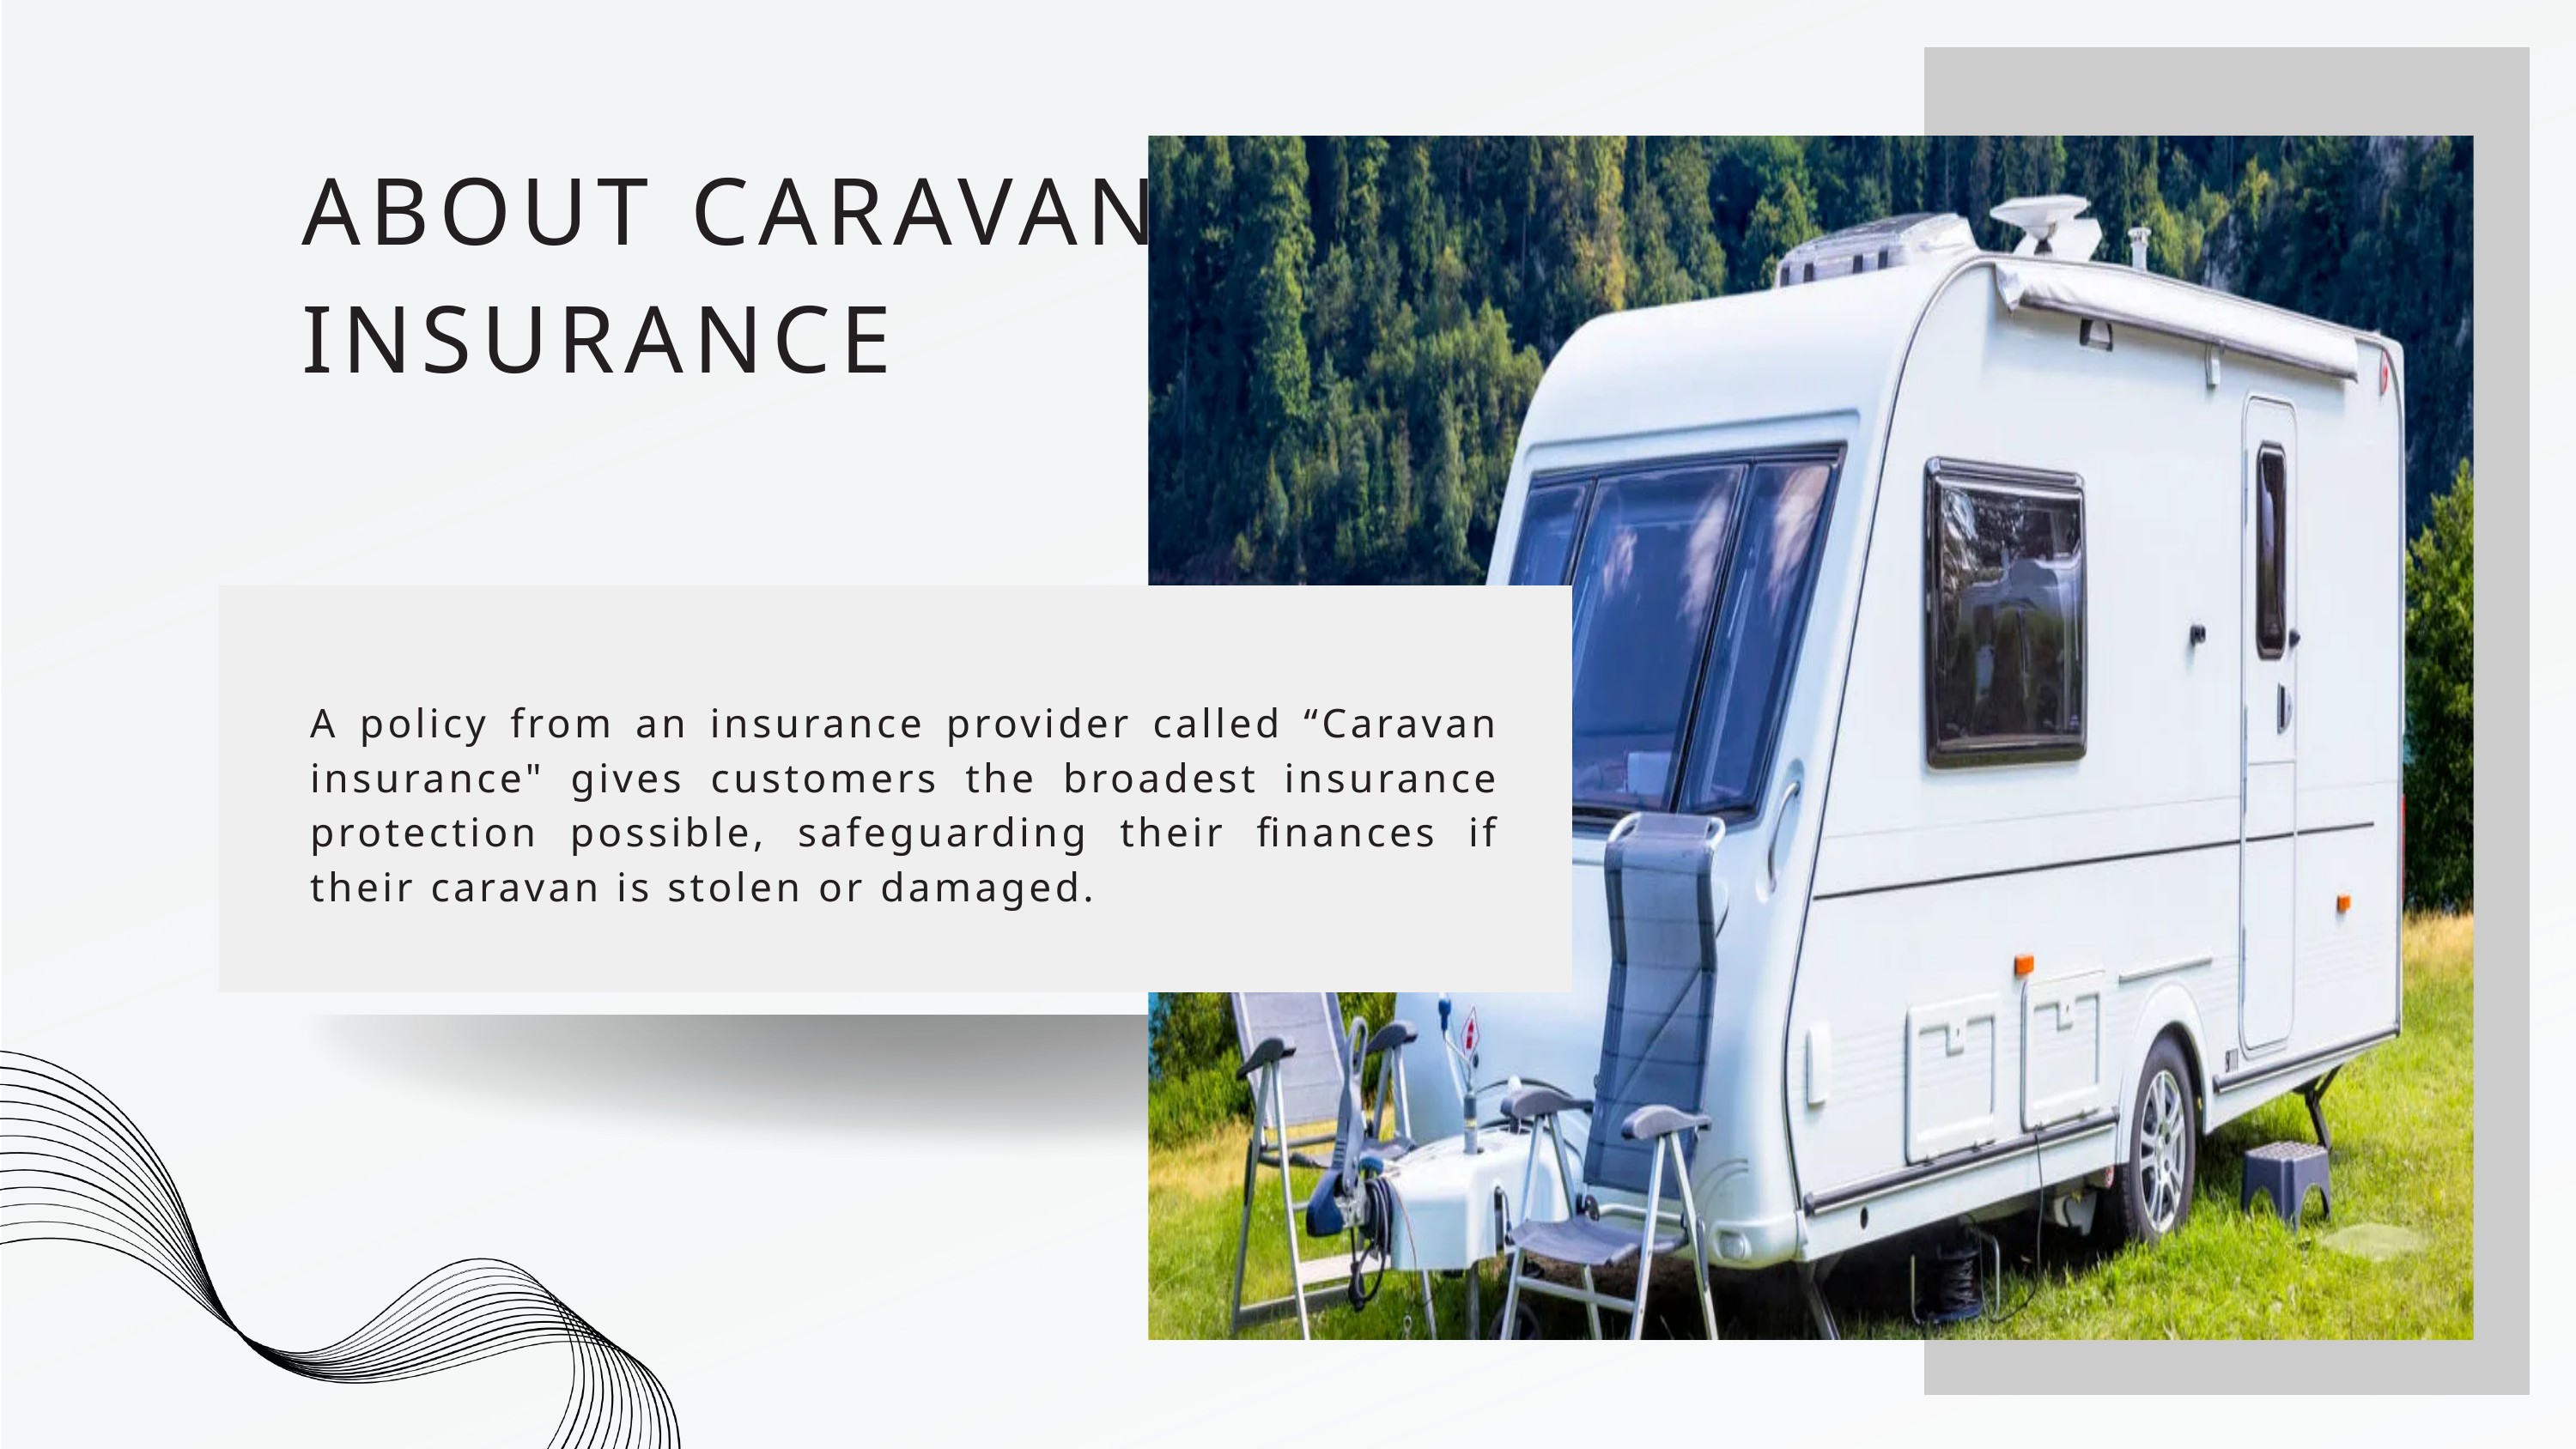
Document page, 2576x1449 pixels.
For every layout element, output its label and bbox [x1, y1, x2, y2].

picture [0, 0, 2576, 1449]
text_box [1924, 47, 2530, 1396]
text_box [218, 585, 1573, 993]
